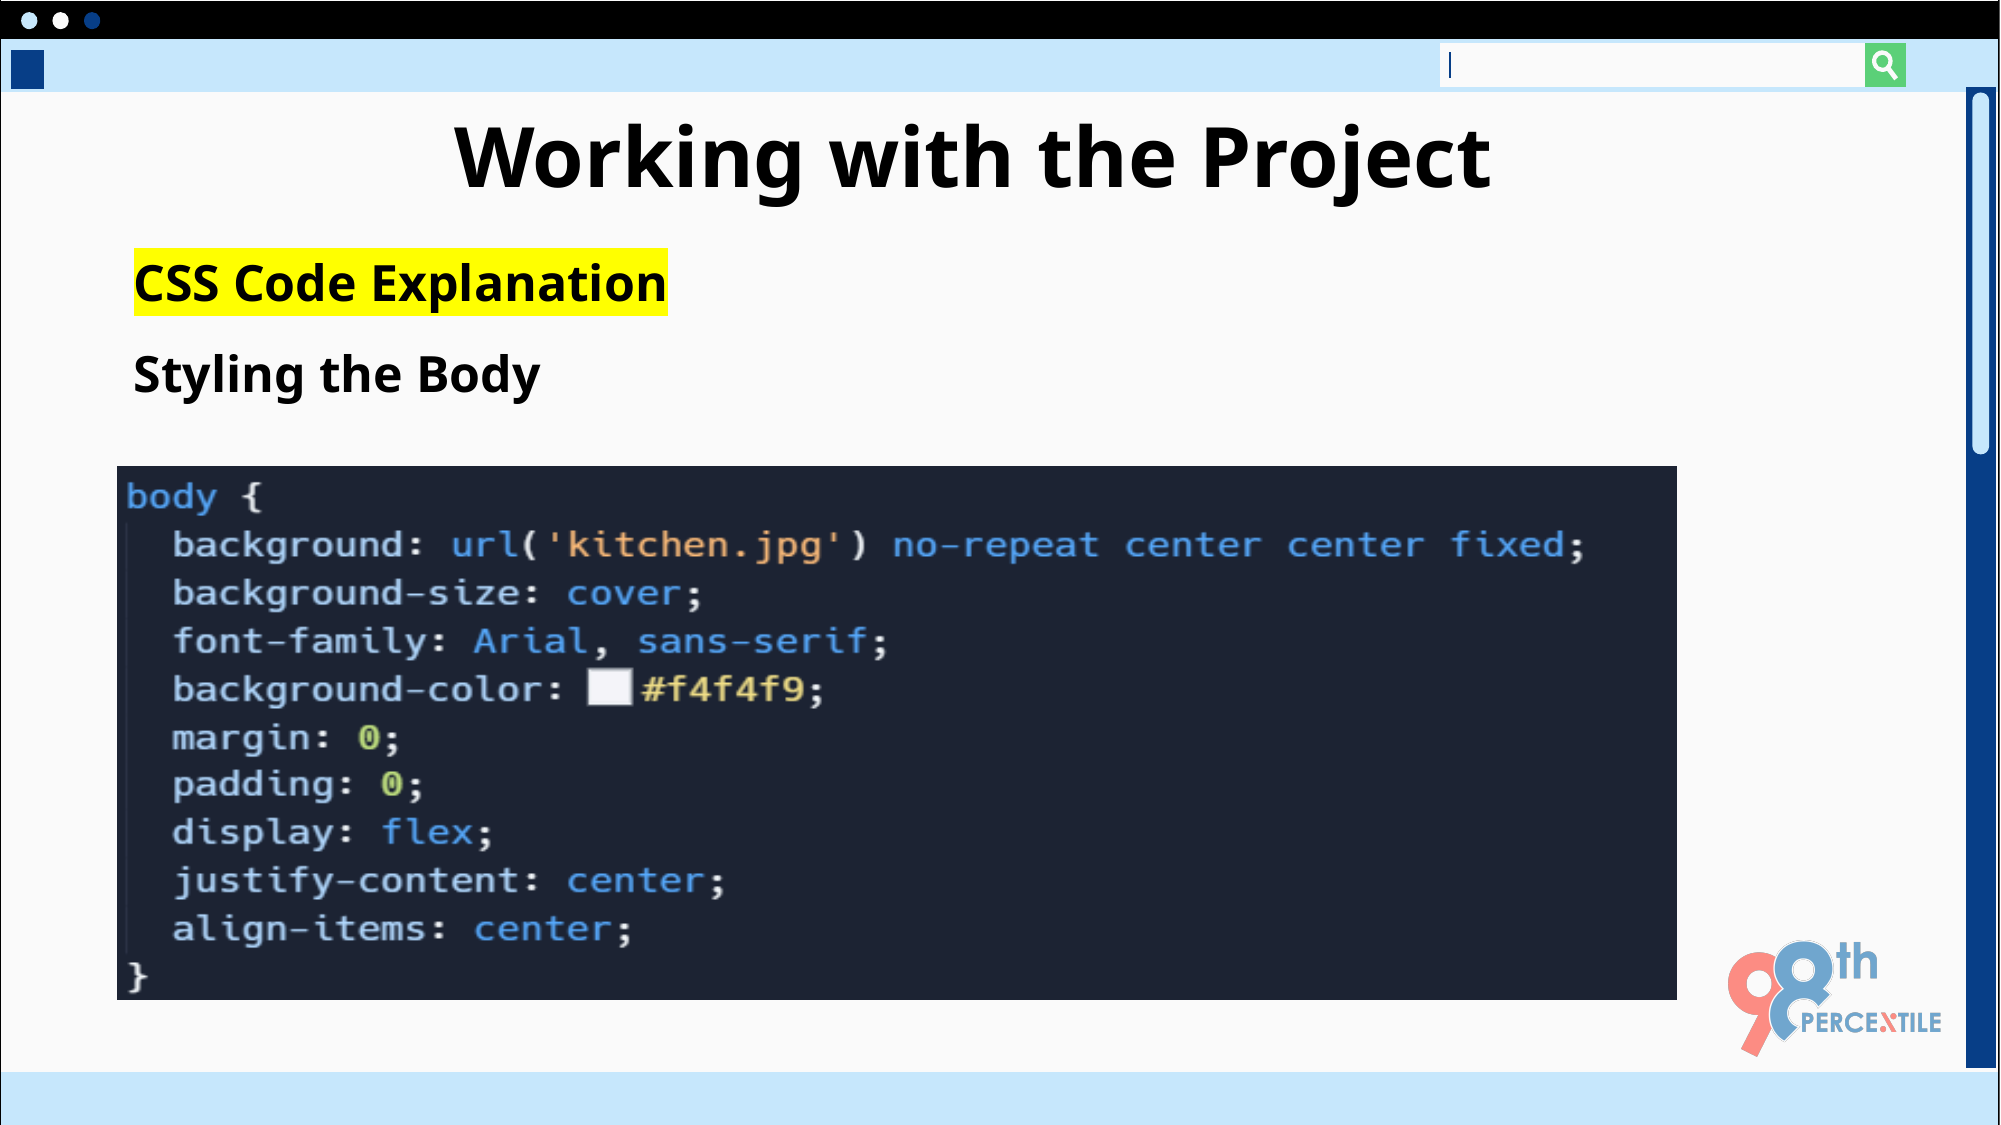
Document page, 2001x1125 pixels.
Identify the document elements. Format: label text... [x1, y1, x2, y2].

picture [117, 466, 1677, 1000]
title Working with the Project [35, 88, 1913, 254]
picture [1724, 938, 1944, 1061]
text_box CSS Code Explanation [118, 243, 1489, 319]
text_box Styling the Body [118, 335, 1489, 411]
